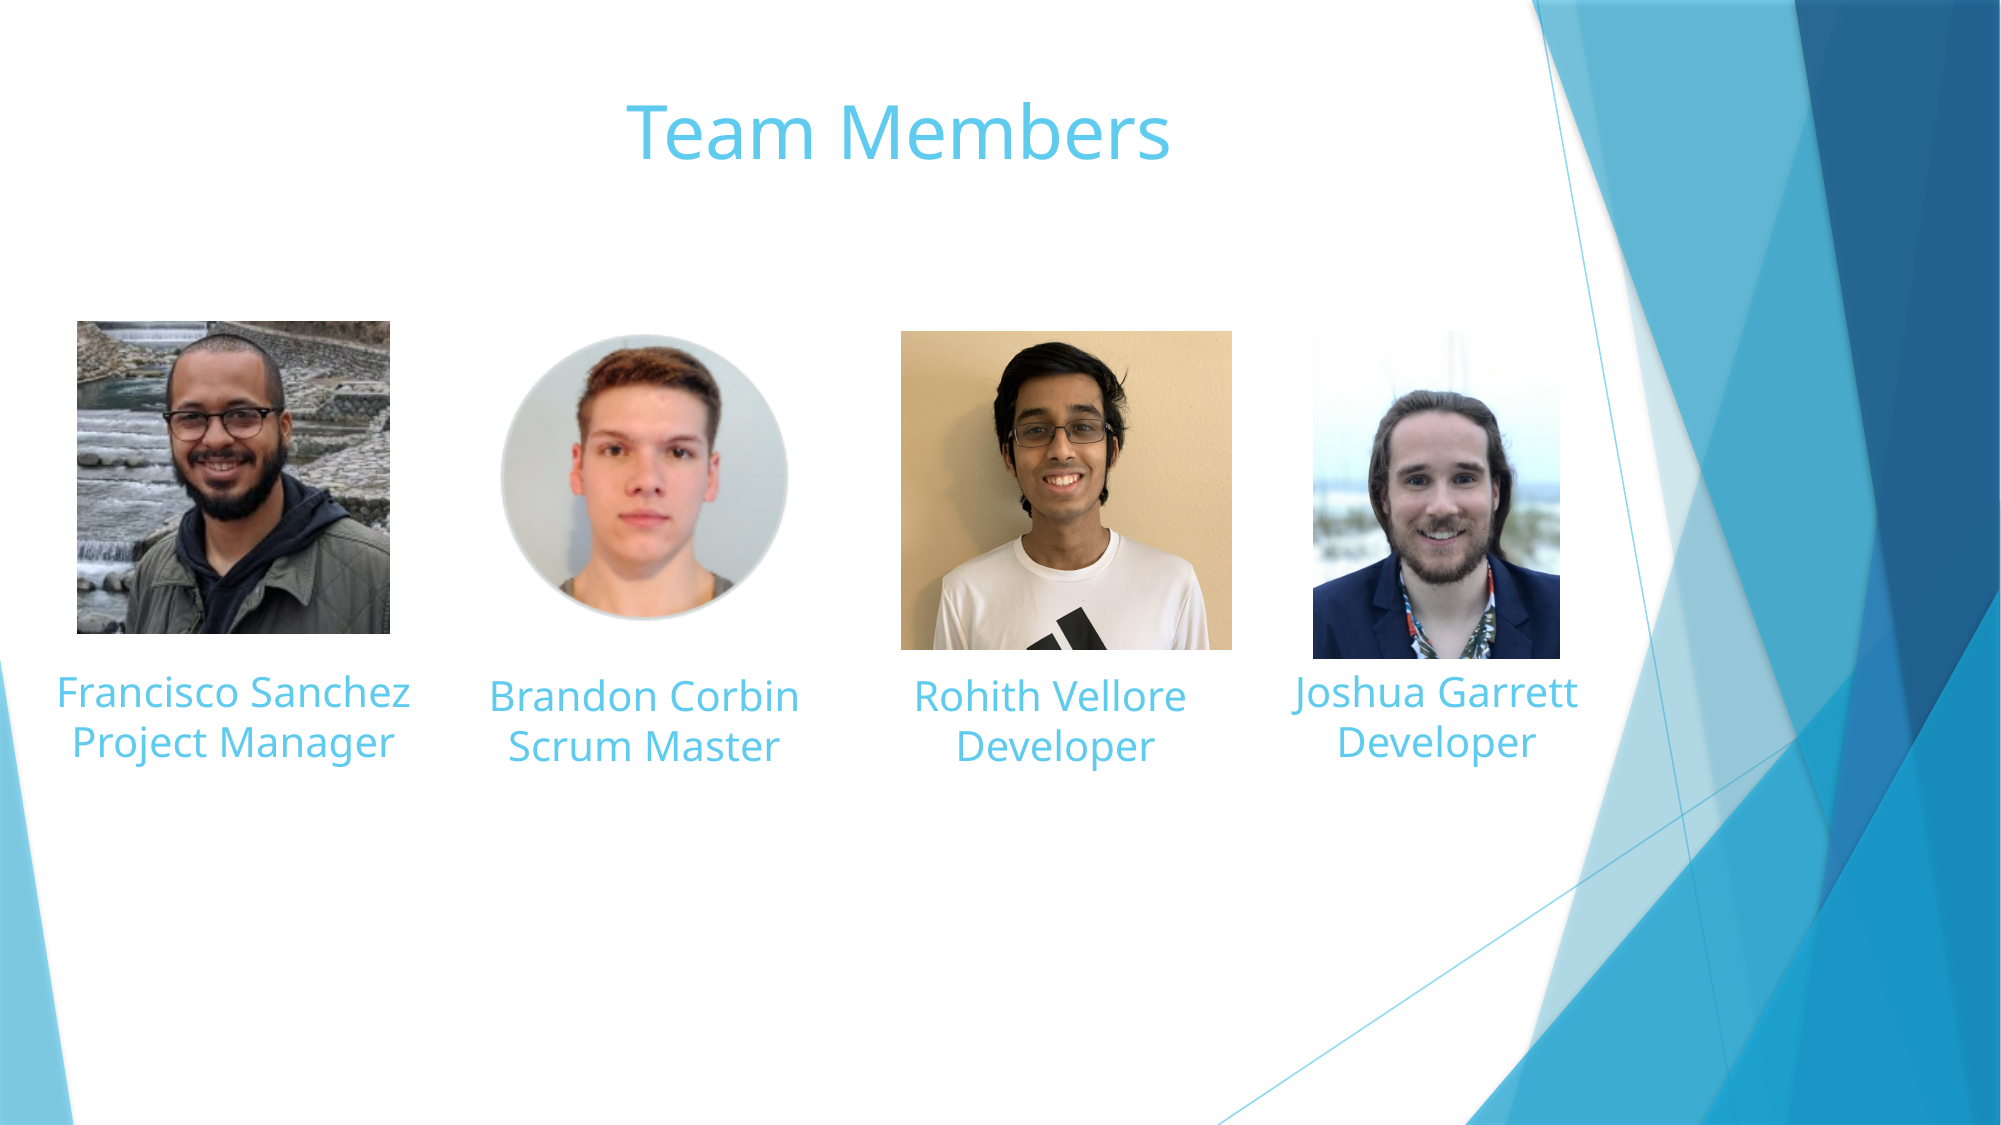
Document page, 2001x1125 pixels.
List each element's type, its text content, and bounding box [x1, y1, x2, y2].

text_box Brandon Corbin Scrum Master [439, 661, 850, 781]
title Team Members [195, 76, 1606, 294]
picture [482, 320, 811, 641]
picture [1313, 330, 1560, 659]
text_box Francisco Sanchez Project Manager [27, 658, 439, 778]
text_box Rohith Vellore Developer [850, 661, 1262, 781]
text_box Joshua Garrett Developer [1231, 658, 1643, 778]
picture [901, 330, 1232, 651]
picture [76, 320, 391, 635]
